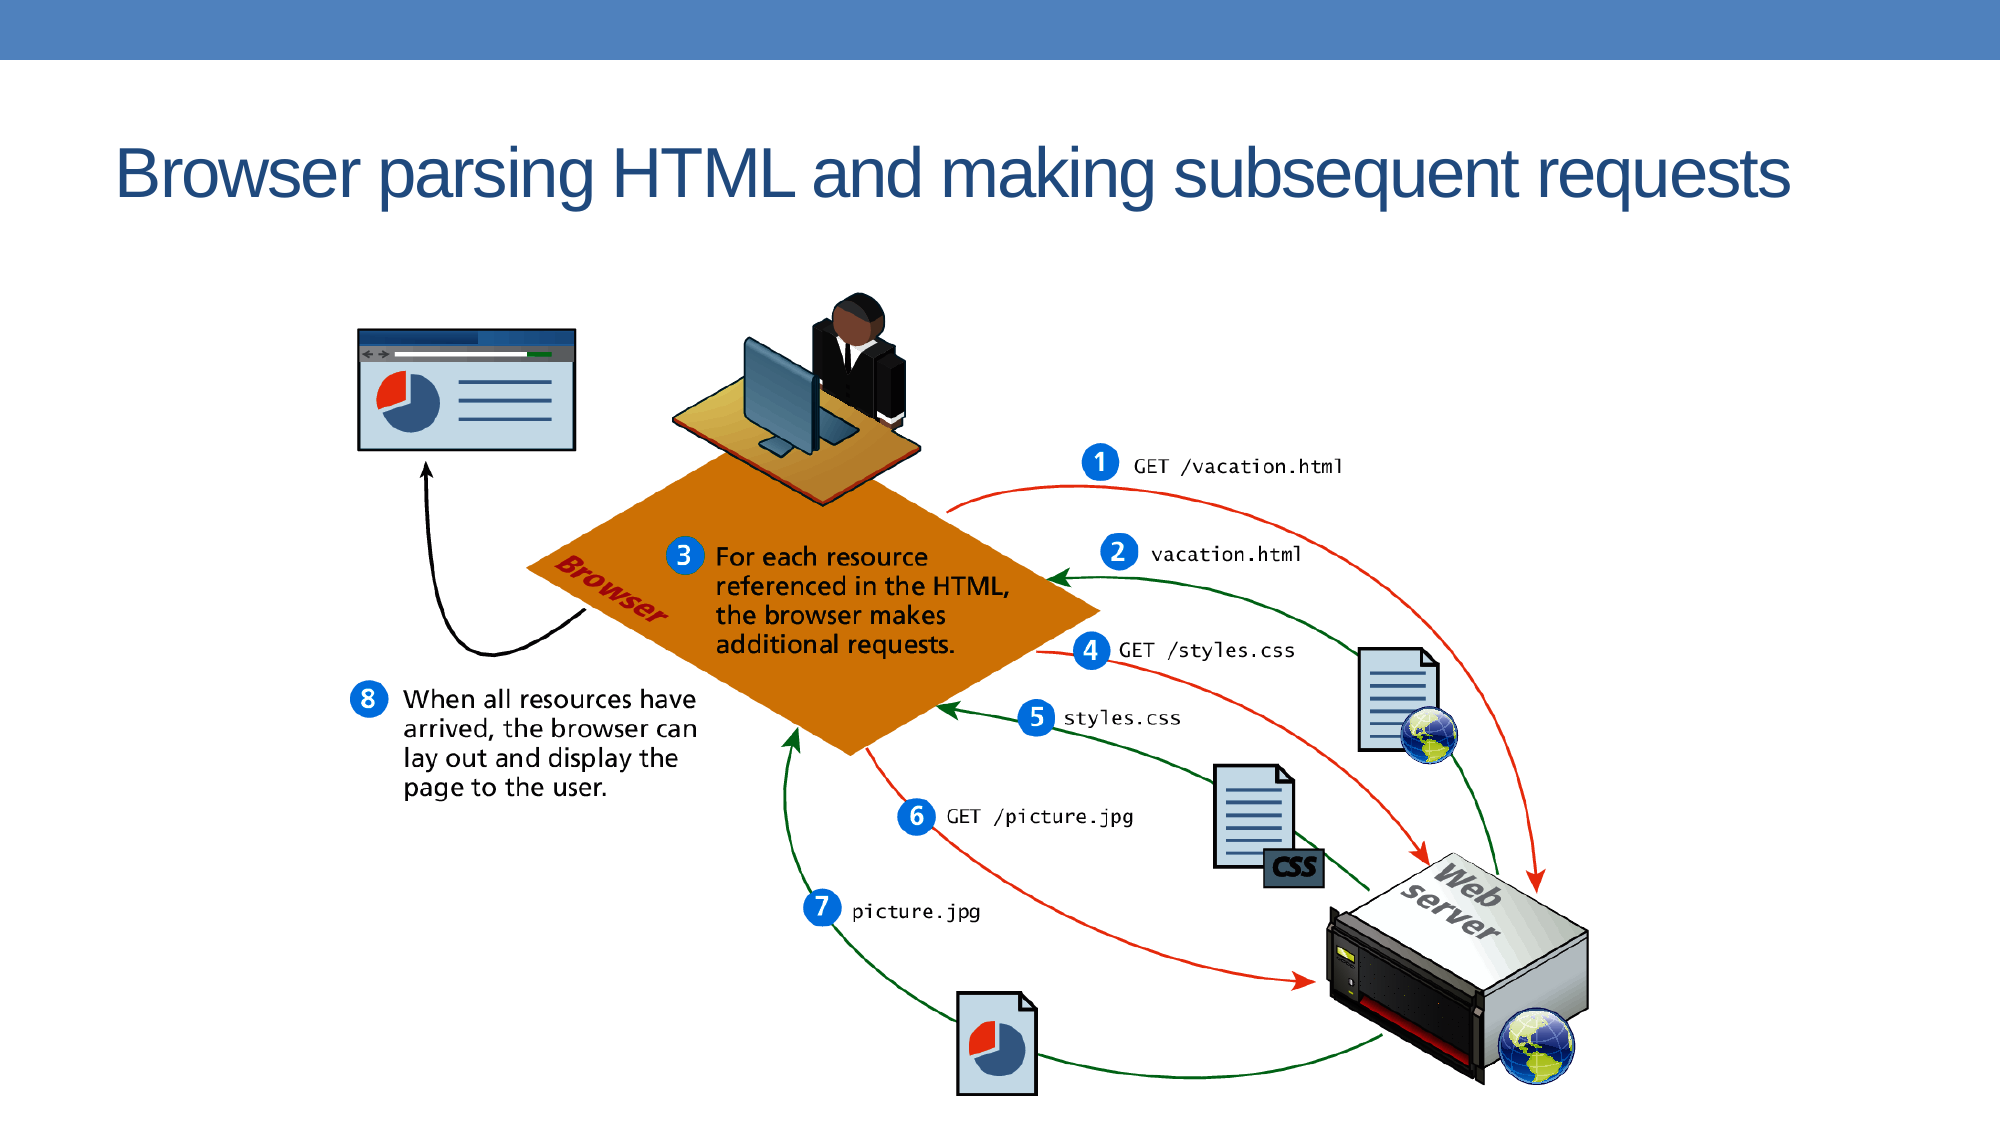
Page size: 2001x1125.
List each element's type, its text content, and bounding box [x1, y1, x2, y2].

title Browser parsing HTML and making subsequent requests [99, 87, 1900, 250]
picture [350, 290, 1591, 1097]
